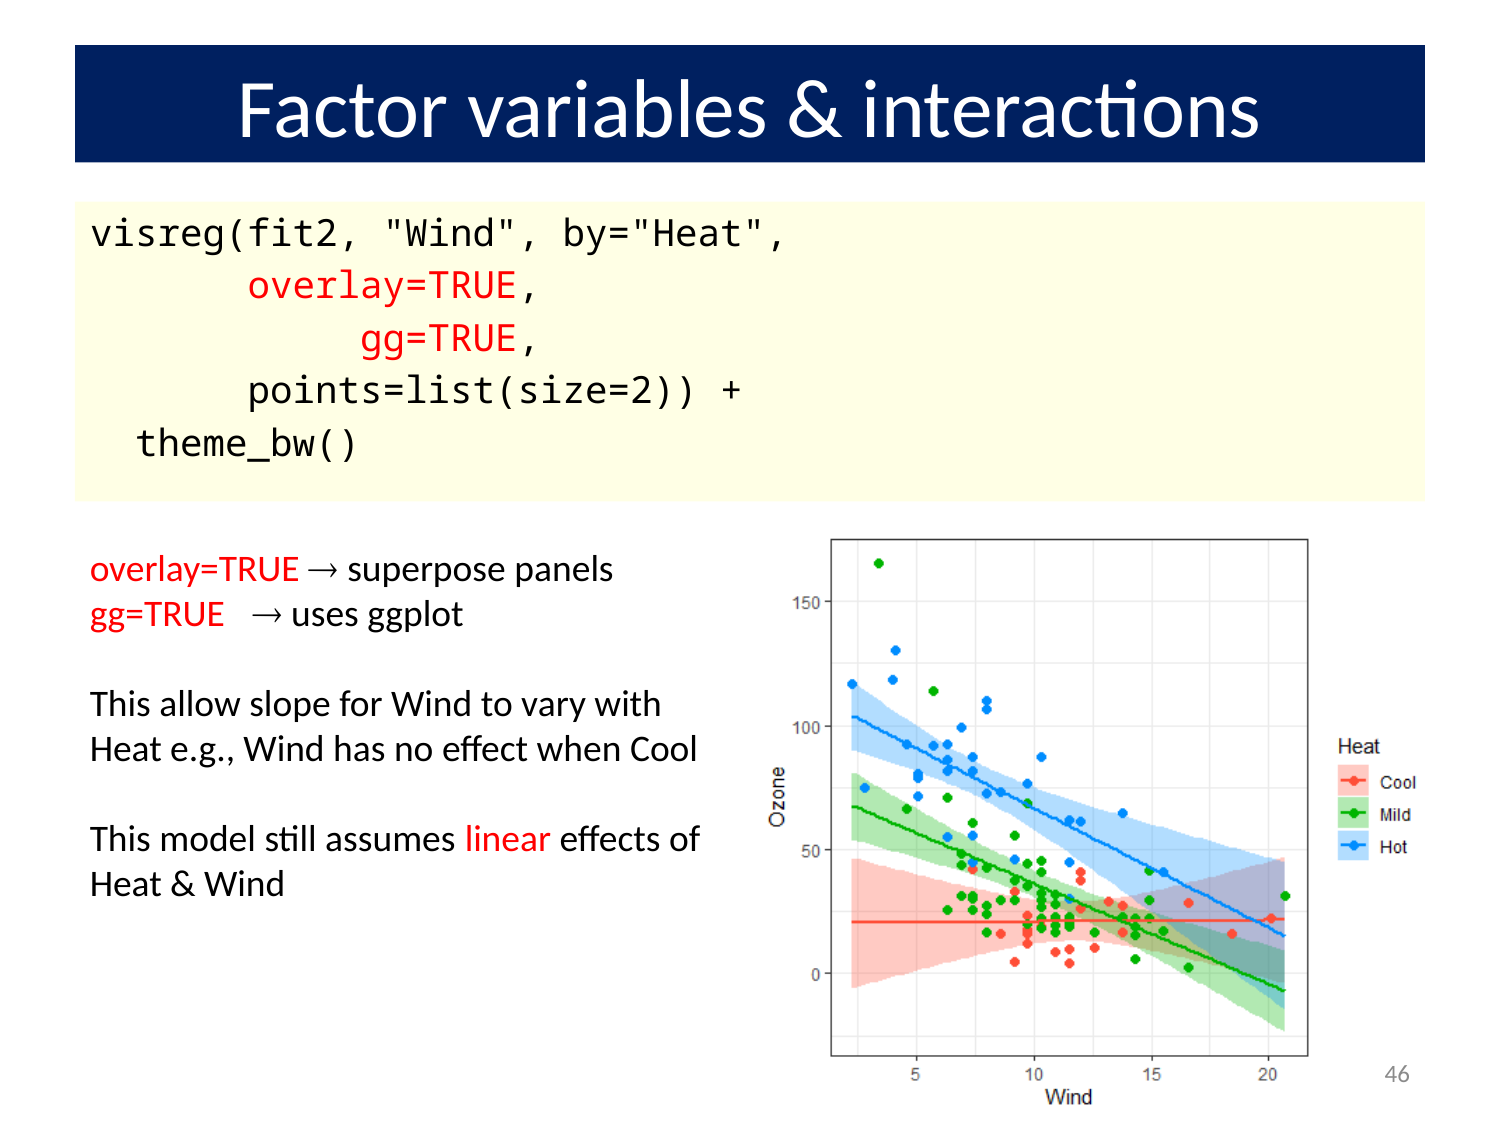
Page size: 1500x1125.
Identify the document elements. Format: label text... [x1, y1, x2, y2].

text_box overlay=TRUE  superpose panels gg=TRUE  uses ggplot This allow slope for Wind to vary with Heat e.g., Wind has no effect when Cool This model still assumes linear effects of Heat & Wind [74, 536, 750, 912]
title Factor variables & interactions [75, 45, 1425, 163]
text_box visreg(fit2, "Wind", by="Heat", overlay=TRUE, gg=TRUE, points=list(size=2)) + theme_bw() [74, 201, 1425, 502]
picture [762, 532, 1426, 1113]
